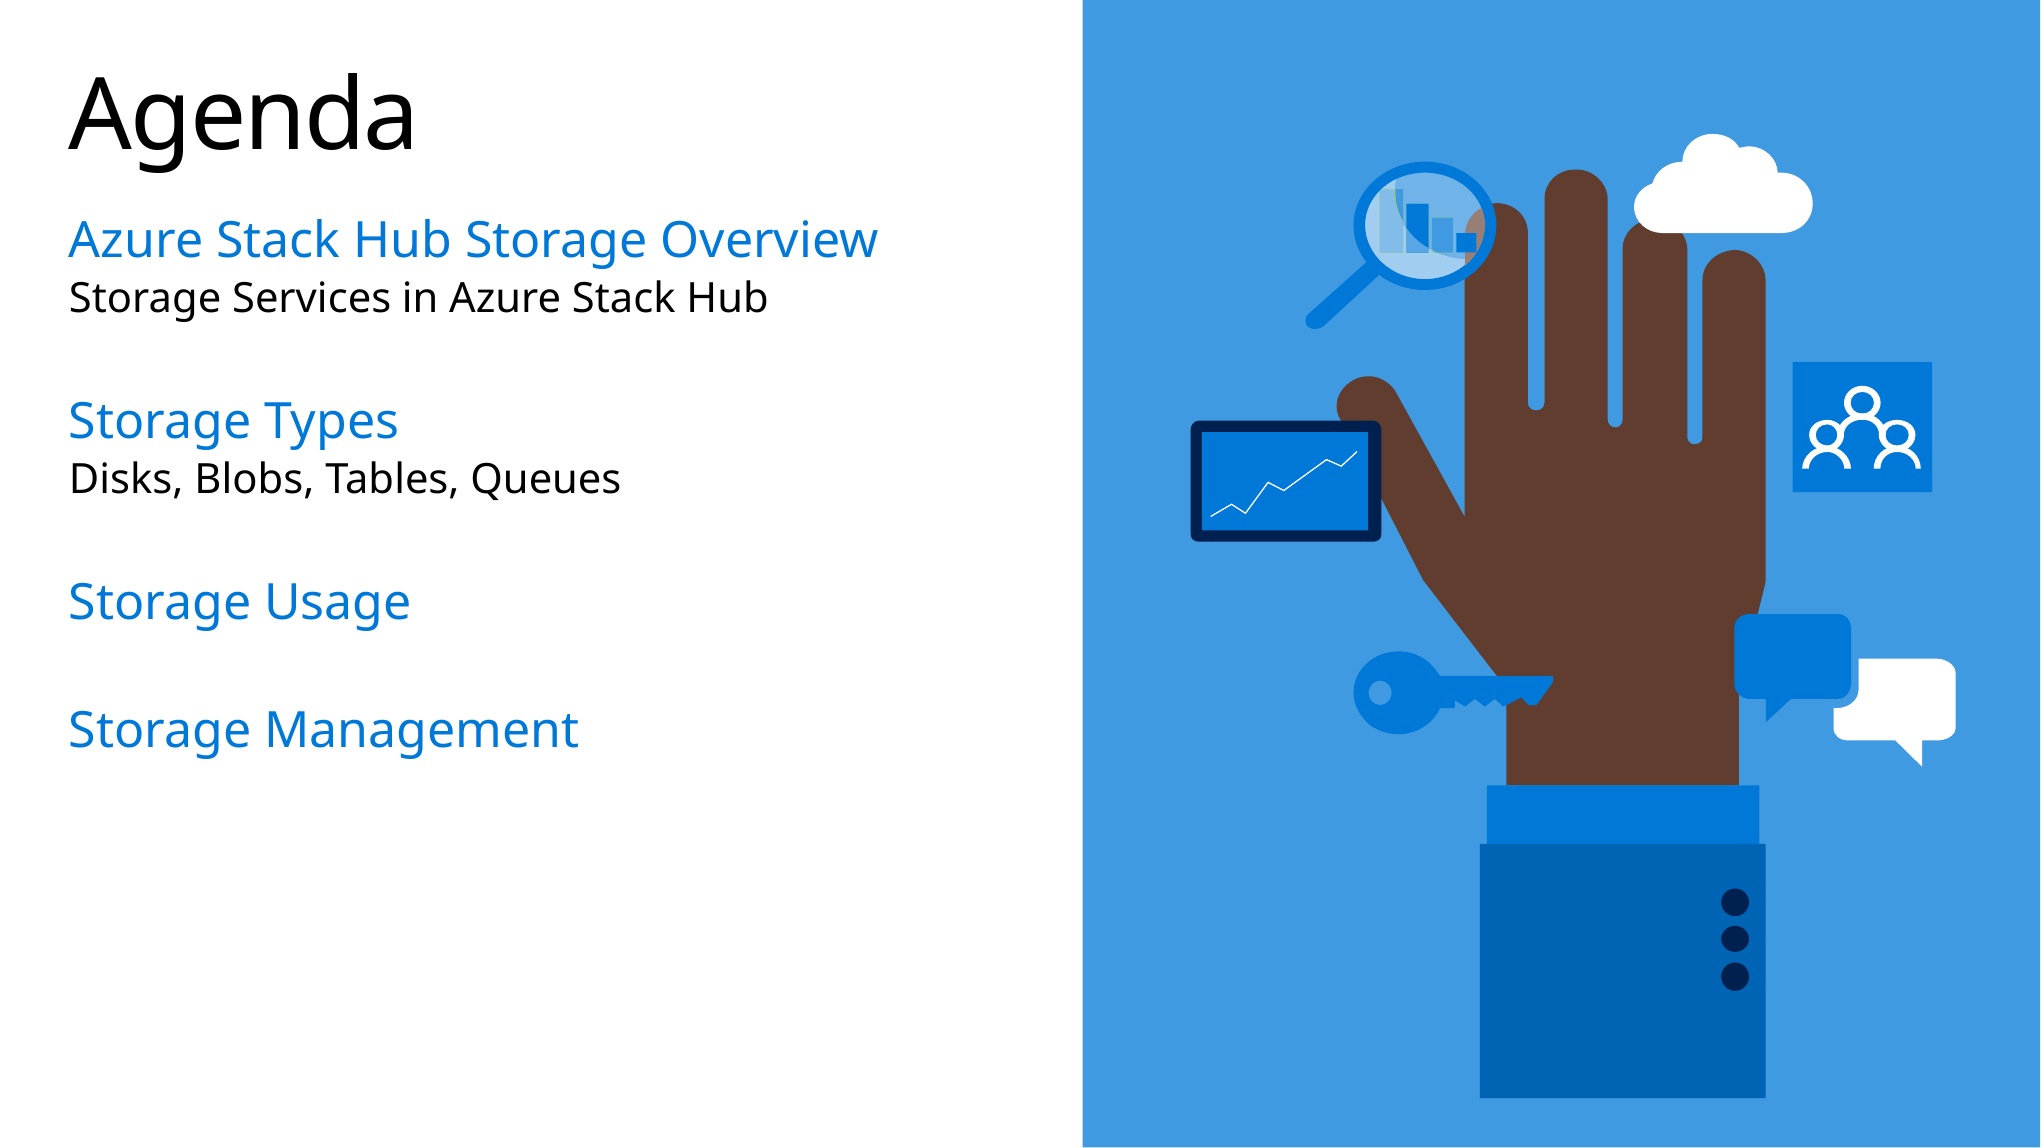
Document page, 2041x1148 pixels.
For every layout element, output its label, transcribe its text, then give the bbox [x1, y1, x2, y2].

list Azure Stack Hub Storage Overview Storage Services in Azure Stack Hub Storage Types Disks, Blobs, Tables, Queues Storage Usage Storage Management [45, 198, 1082, 927]
title Agenda [45, 48, 1082, 198]
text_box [1082, 0, 2041, 1148]
